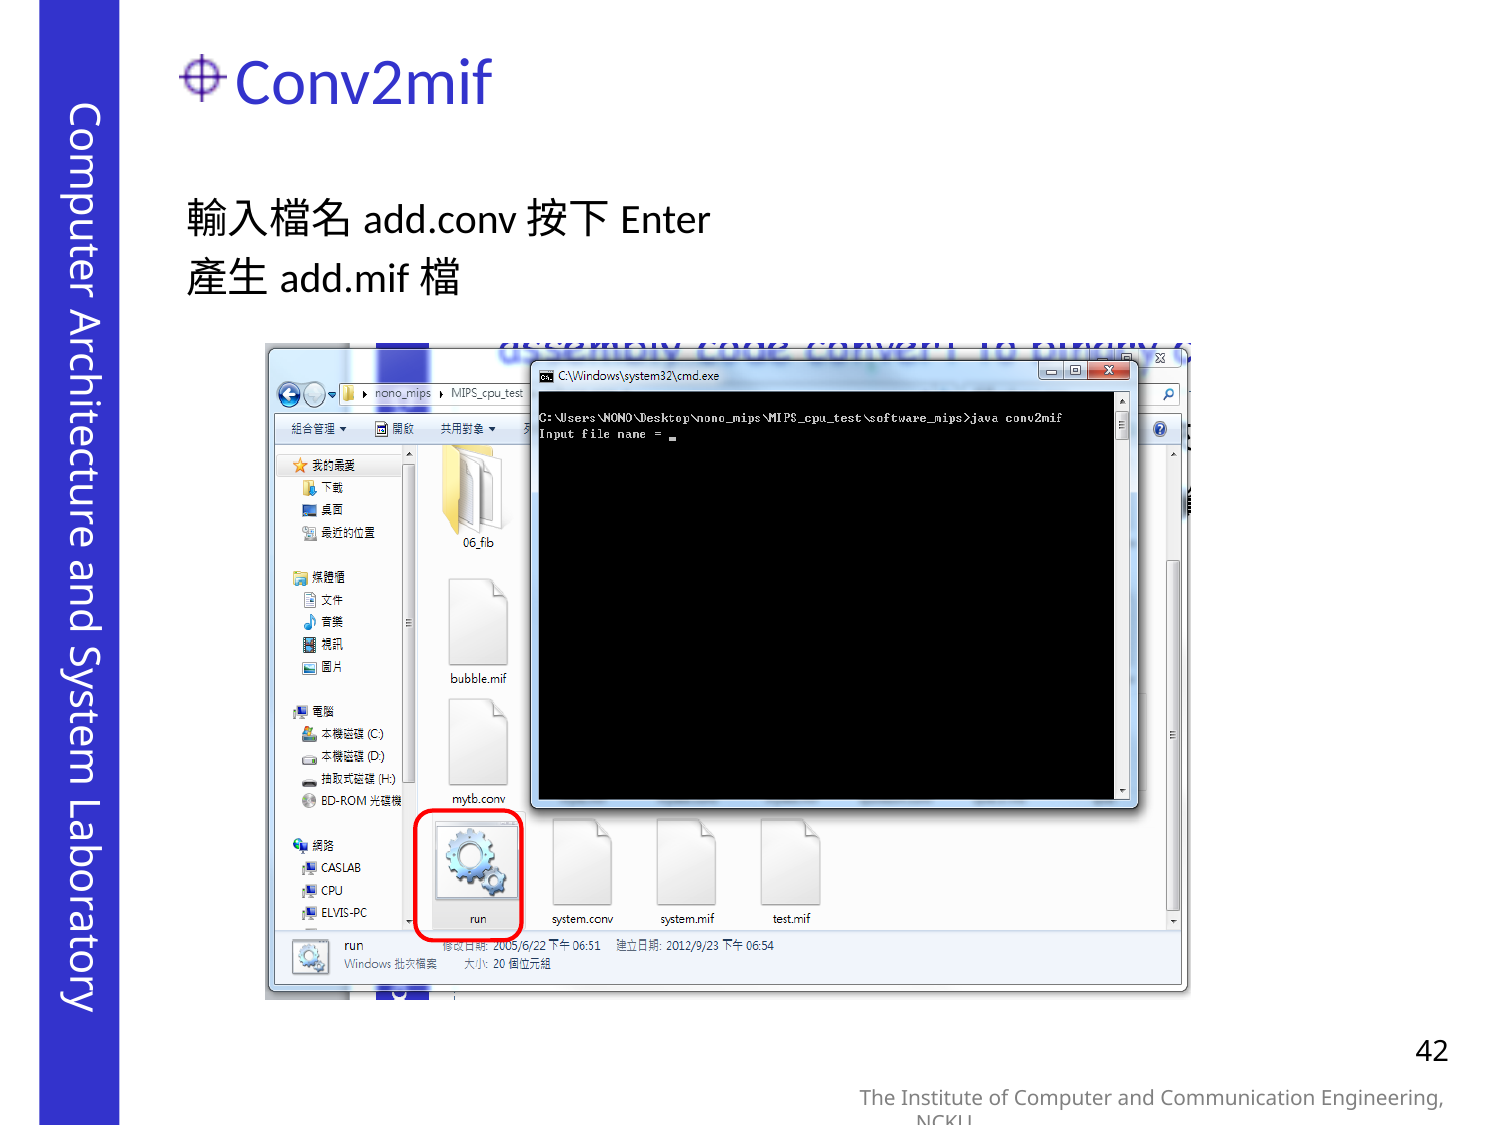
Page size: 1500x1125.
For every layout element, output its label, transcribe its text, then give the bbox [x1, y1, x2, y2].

slide_number 42 [1151, 1024, 1465, 1101]
picture [179, 54, 227, 102]
picture [265, 343, 1191, 1001]
text_box Conv2mif [164, 30, 1465, 185]
list 輸入檔名add.conv按下Enter 產生add.mif檔 [170, 185, 1388, 883]
